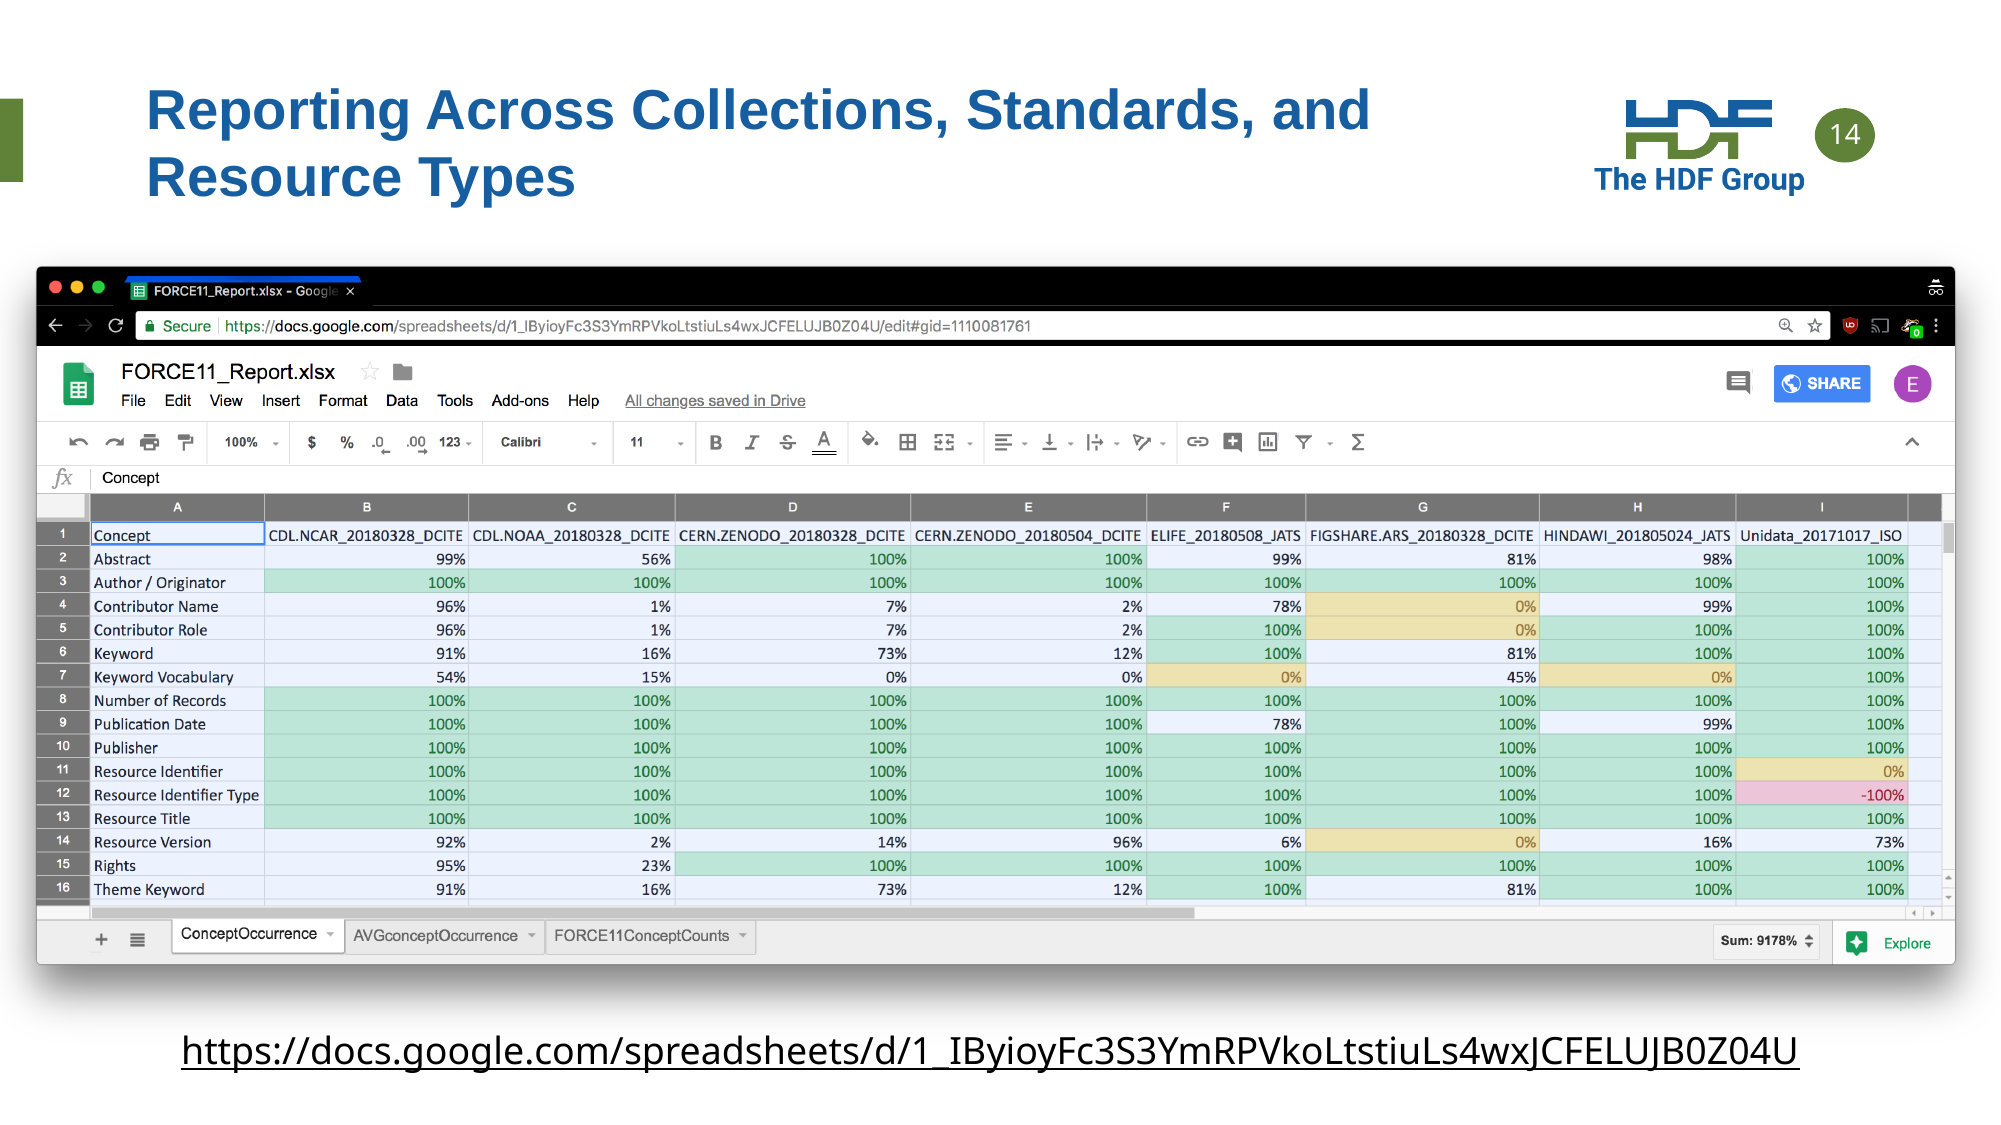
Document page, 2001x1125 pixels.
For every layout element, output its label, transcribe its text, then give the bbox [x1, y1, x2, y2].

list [0, 232, 2000, 1050]
title Reporting Across Collections, Standards, and Resource Types [138, 98, 1538, 182]
text_box https://docs.google.com/spreadsheets/d/1_IByioyFc3S3YmRPVkoLtstiuLs4wxJCFELUJB0Z04U [166, 1050, 1825, 1086]
picture [1583, 97, 1815, 200]
